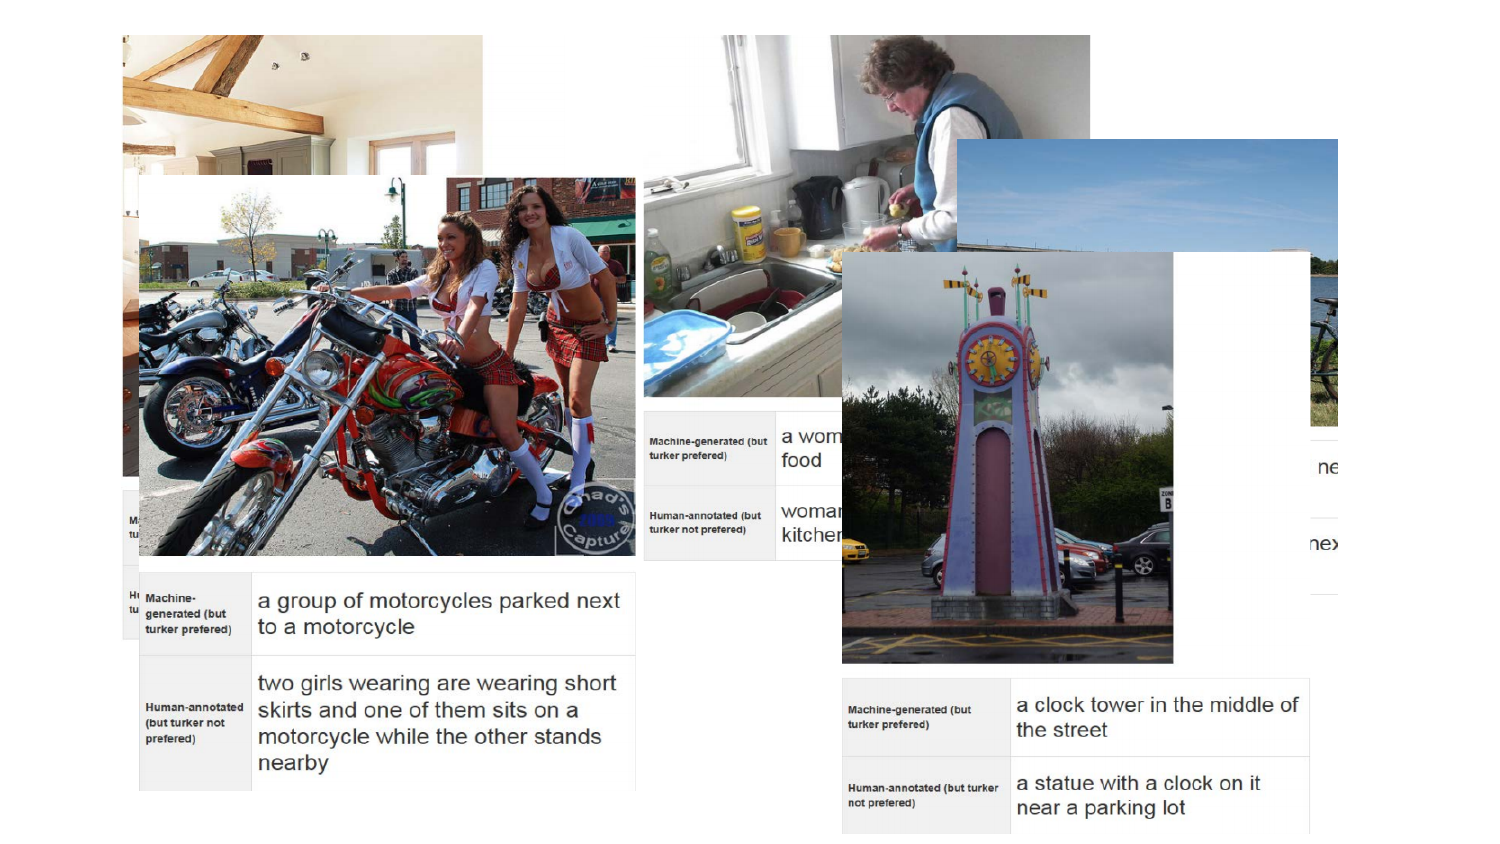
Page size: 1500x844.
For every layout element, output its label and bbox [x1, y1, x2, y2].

picture [105, 35, 1338, 836]
